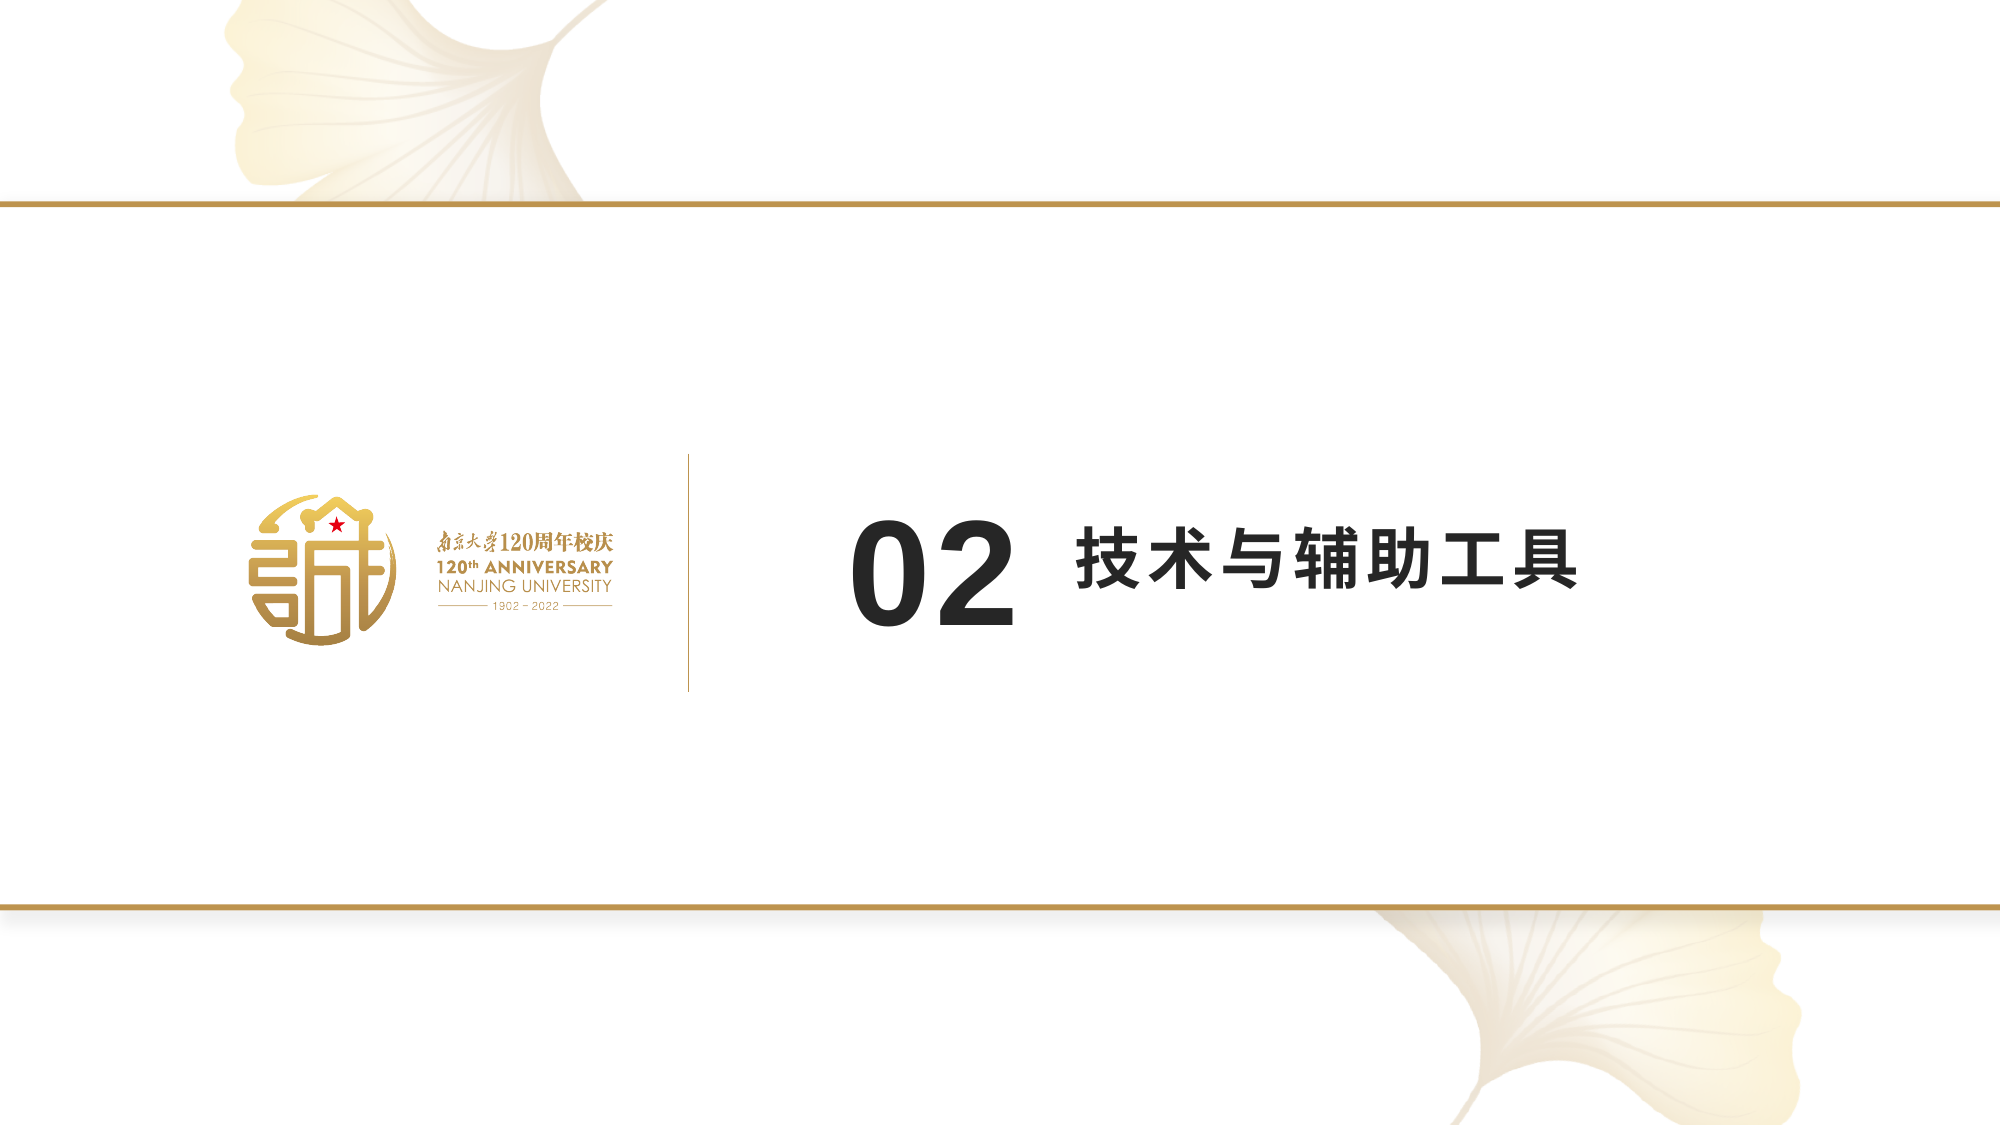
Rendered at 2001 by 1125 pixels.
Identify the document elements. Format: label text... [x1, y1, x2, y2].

text_box [0, 200, 141, 208]
text_box [917, 200, 2000, 208]
text_box [1874, 903, 2000, 911]
picture [1057, 658, 1918, 1125]
text_box 02 [811, 463, 1056, 668]
text_box 技术与辅助工具 [1059, 488, 1867, 626]
text_box [0, 208, 2000, 903]
picture [141, 0, 917, 694]
text_box [0, 903, 1097, 911]
